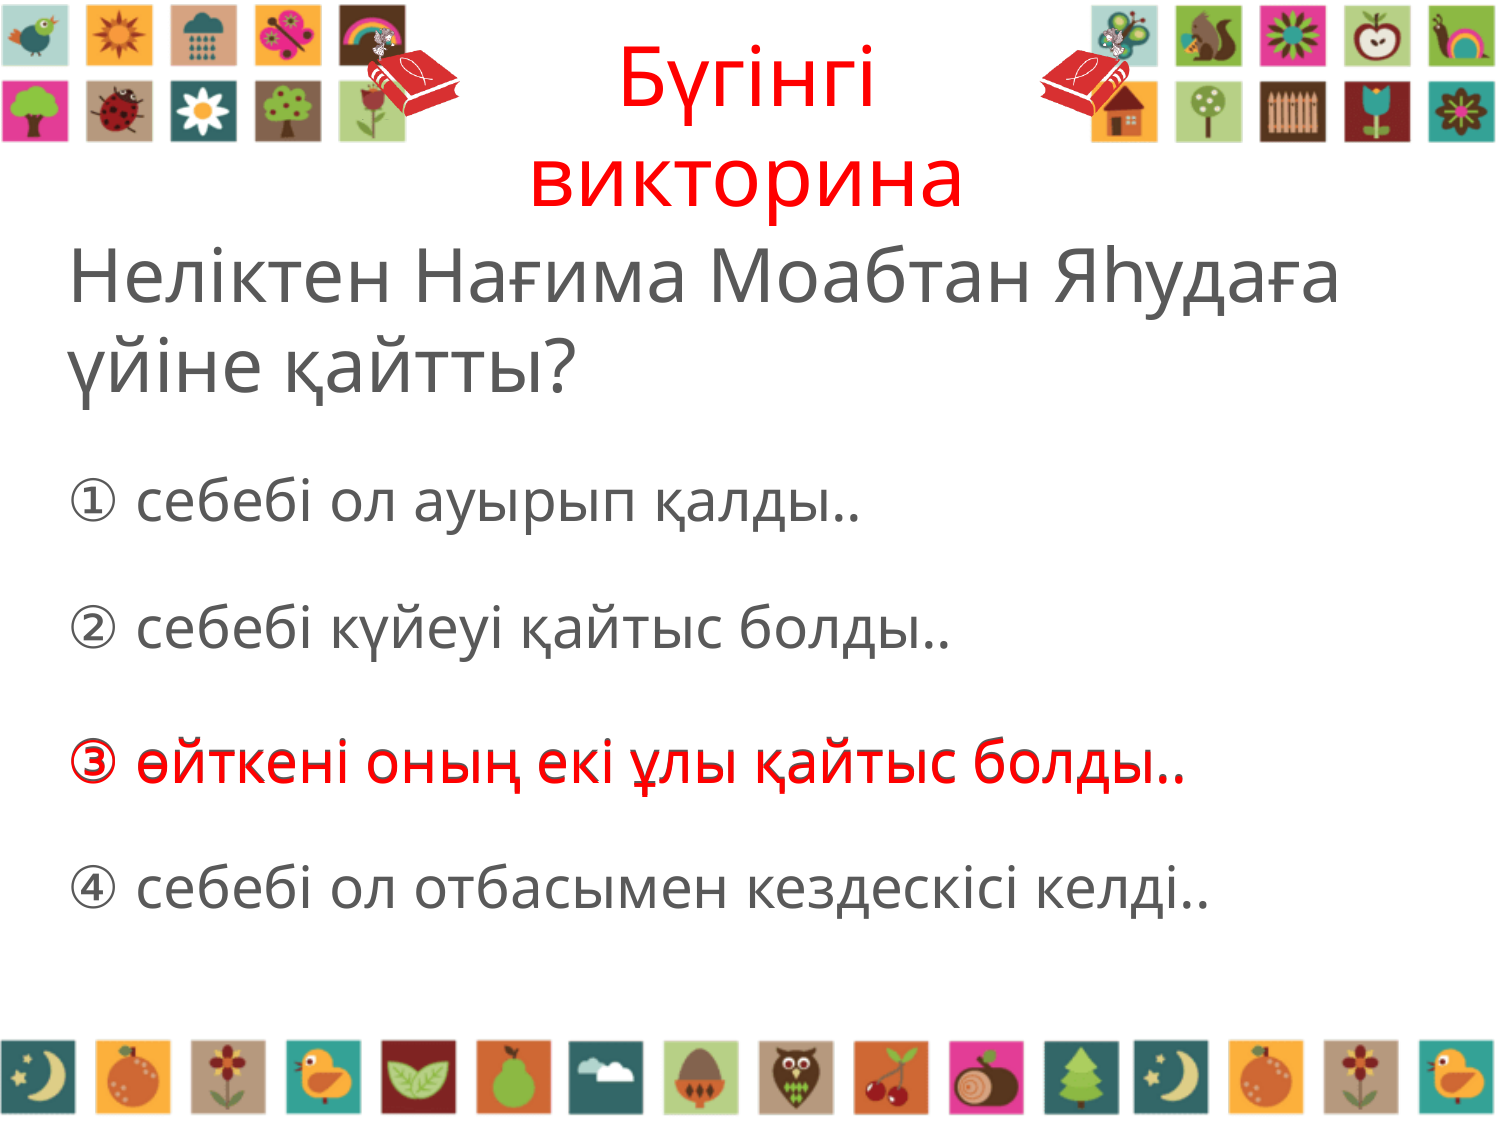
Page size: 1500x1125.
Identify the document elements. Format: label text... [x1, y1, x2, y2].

picture [1008, 3, 1500, 150]
text_box Неліктен Нағима Моабтан Яһудаға үйіне қайтты? [53, 219, 1436, 415]
picture [0, 3, 492, 150]
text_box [0, 1028, 1500, 1118]
text_box Бүгінгі викторина [414, 16, 1080, 219]
text_box ④ себебі ол отбасымен кездескісі келді.. [53, 842, 1483, 928]
text_box ② себебі күйеуі қайтыс болды.. [53, 582, 1436, 668]
text_box ① себебі ол ауырып қалды.. [53, 456, 1436, 541]
text_box ③ өйткені оның екі ұлы қайтыс болды.. [53, 718, 1483, 803]
